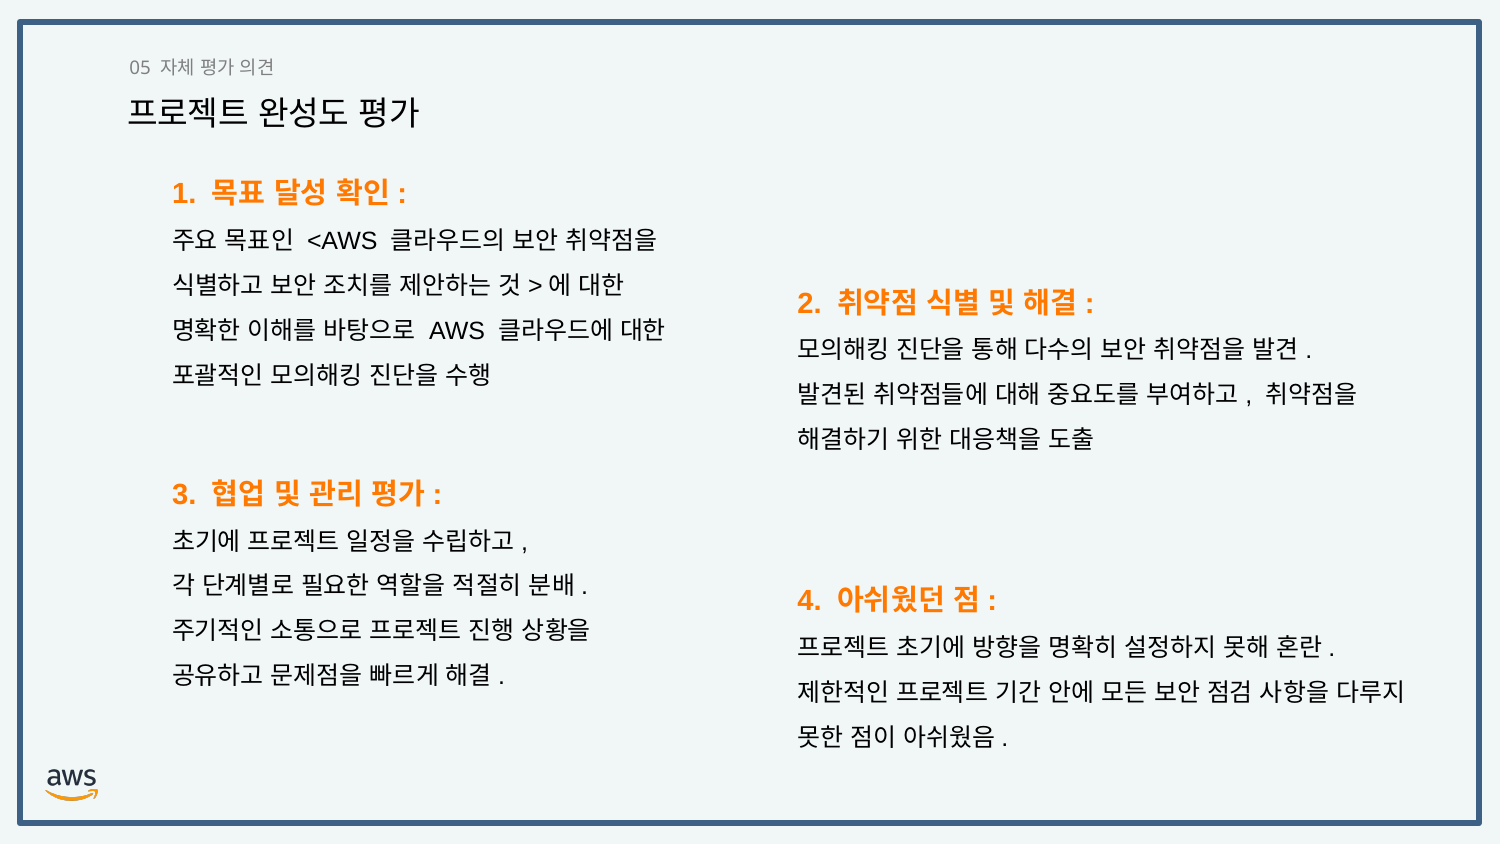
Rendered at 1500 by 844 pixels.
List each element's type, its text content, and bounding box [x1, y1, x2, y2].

text_box 2. 취약점 식별 및 해결: 모의해킹 진단을 통해 다수의 보안 취약점을 발견. 발견된 취약점들에 대해 중요도를 부여하고, 취약점을 해결하기 위한 대응책을 도출 [782, 259, 1432, 461]
text_box 1. 목표 달성 확인: 주요 목표인 <AWS 클라우드의 보안 취약점을 식별하고 보안 조치를 제안하는 것>에 대한 명확한 이해를 바탕으로 AWS 클라우드에 대한 포괄적인 모의해킹 진단을 수행 [157, 150, 747, 397]
picture [45, 769, 98, 801]
text_box 프로젝트 완성도 평가 [112, 85, 473, 140]
text_box 3. 협업 및 관리 평가: 초기에 프로젝트 일정을 수립하고, 각 단계별로 필요한 역할을 적절히 분배. 주기적인 소통으로 프로젝트 진행 상황을 공유하고 문제점을 빠르게 해결. [157, 450, 701, 698]
text_box 4. 아쉬웠던 점: 프로젝트 초기에 방향을 명확히 설정하지 못해 혼란. 제한적인 프로젝트 기간 안에 모든 보안 점검 사항을 다루지 못한 점이 아쉬웠음. [782, 556, 1437, 759]
text_box 05 자체 평가 의견 [114, 40, 406, 85]
